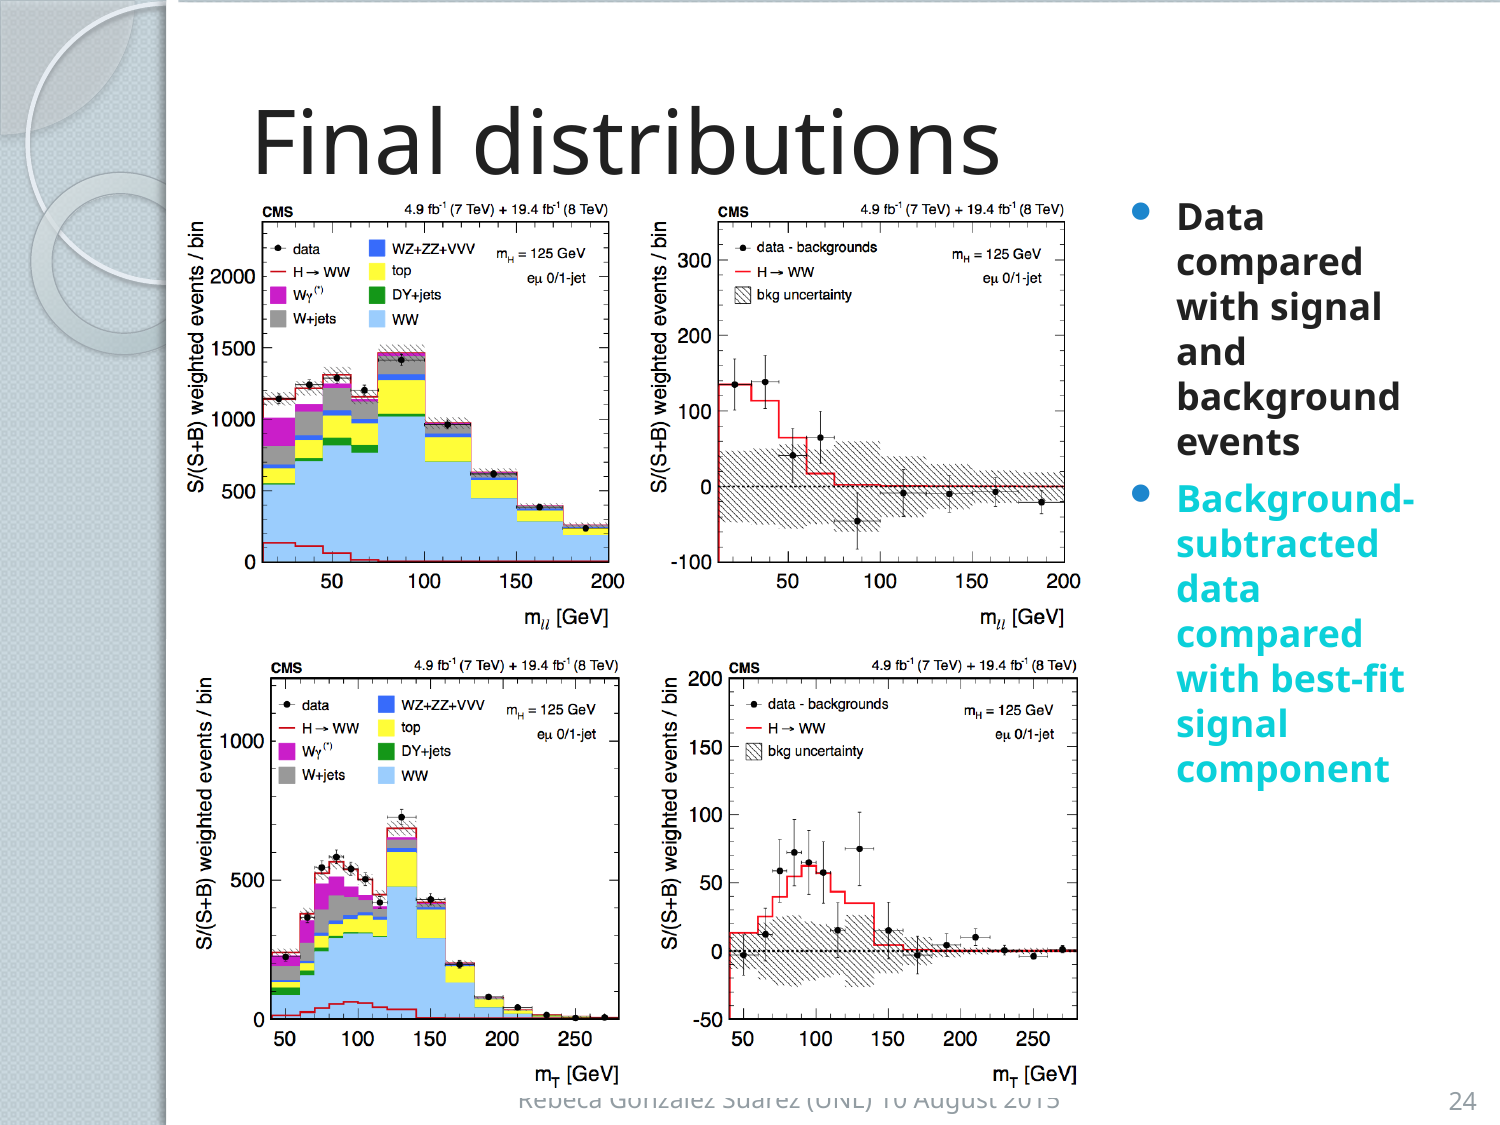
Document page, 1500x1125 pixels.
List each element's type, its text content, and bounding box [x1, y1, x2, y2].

title Final distributions [235, 45, 1466, 233]
slide_number 24 [1425, 1049, 1500, 1125]
picture [165, 190, 1102, 1098]
list Data compared with signal and background events Background-subtracted data compared with best-fit signal component [1101, 185, 1463, 753]
footer Rebeca Gonzalez Suarez (UNL) 10 August 2015 [166, 1046, 1413, 1125]
